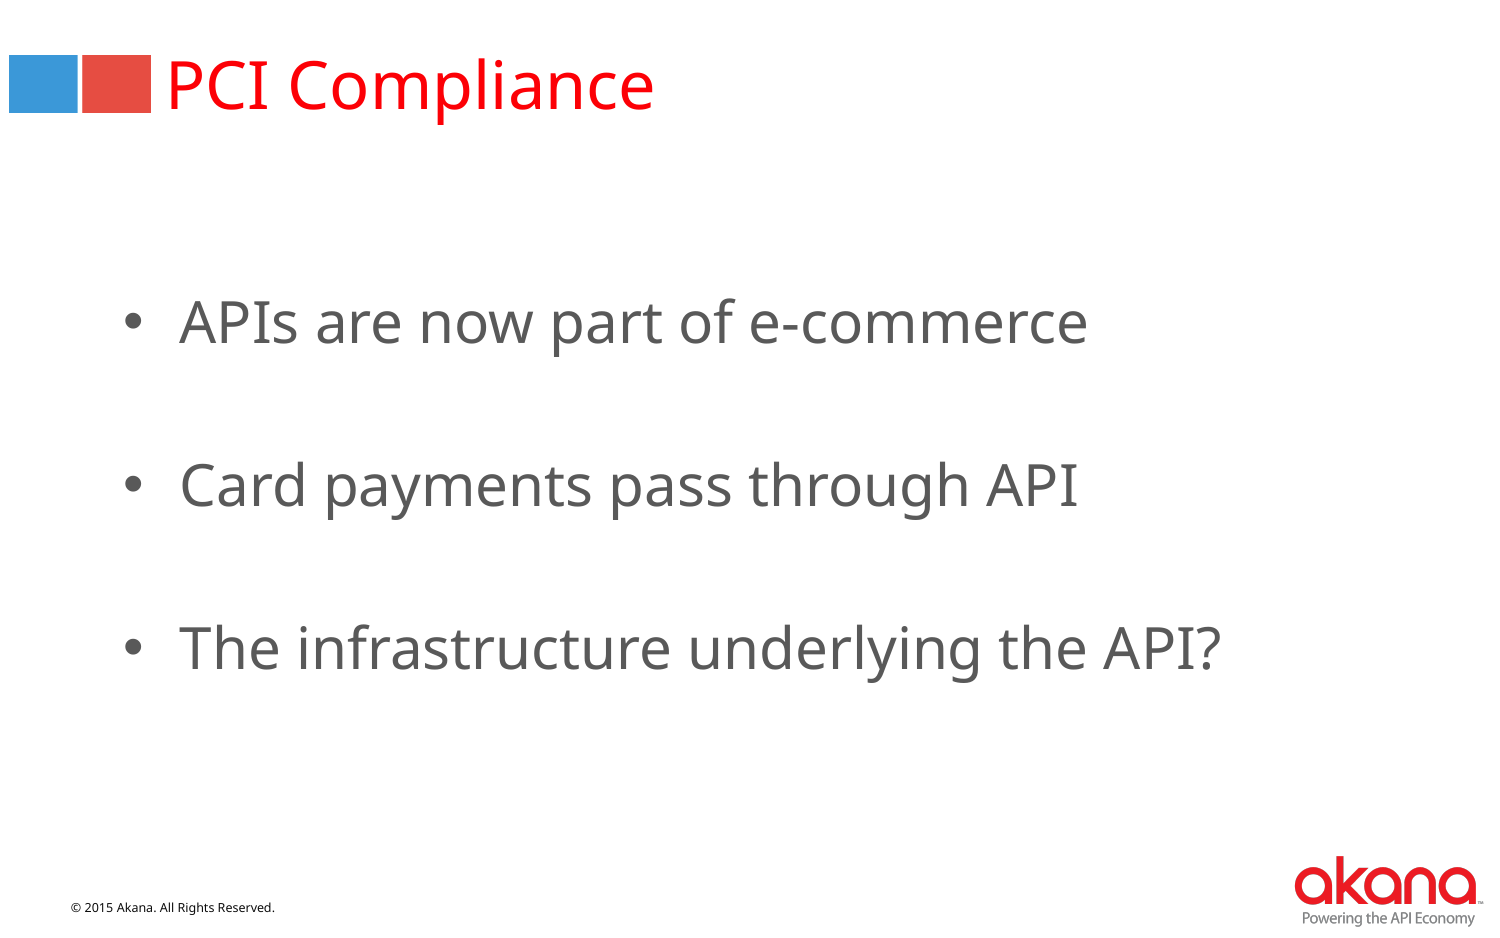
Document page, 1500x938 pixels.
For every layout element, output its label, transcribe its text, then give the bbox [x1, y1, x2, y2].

picture [9, 55, 150, 113]
list APIs are now part of e-commerce Card payments pass through API The infrastructure underlying the API? [108, 277, 1459, 897]
title PCI Compliance [150, 49, 1500, 130]
